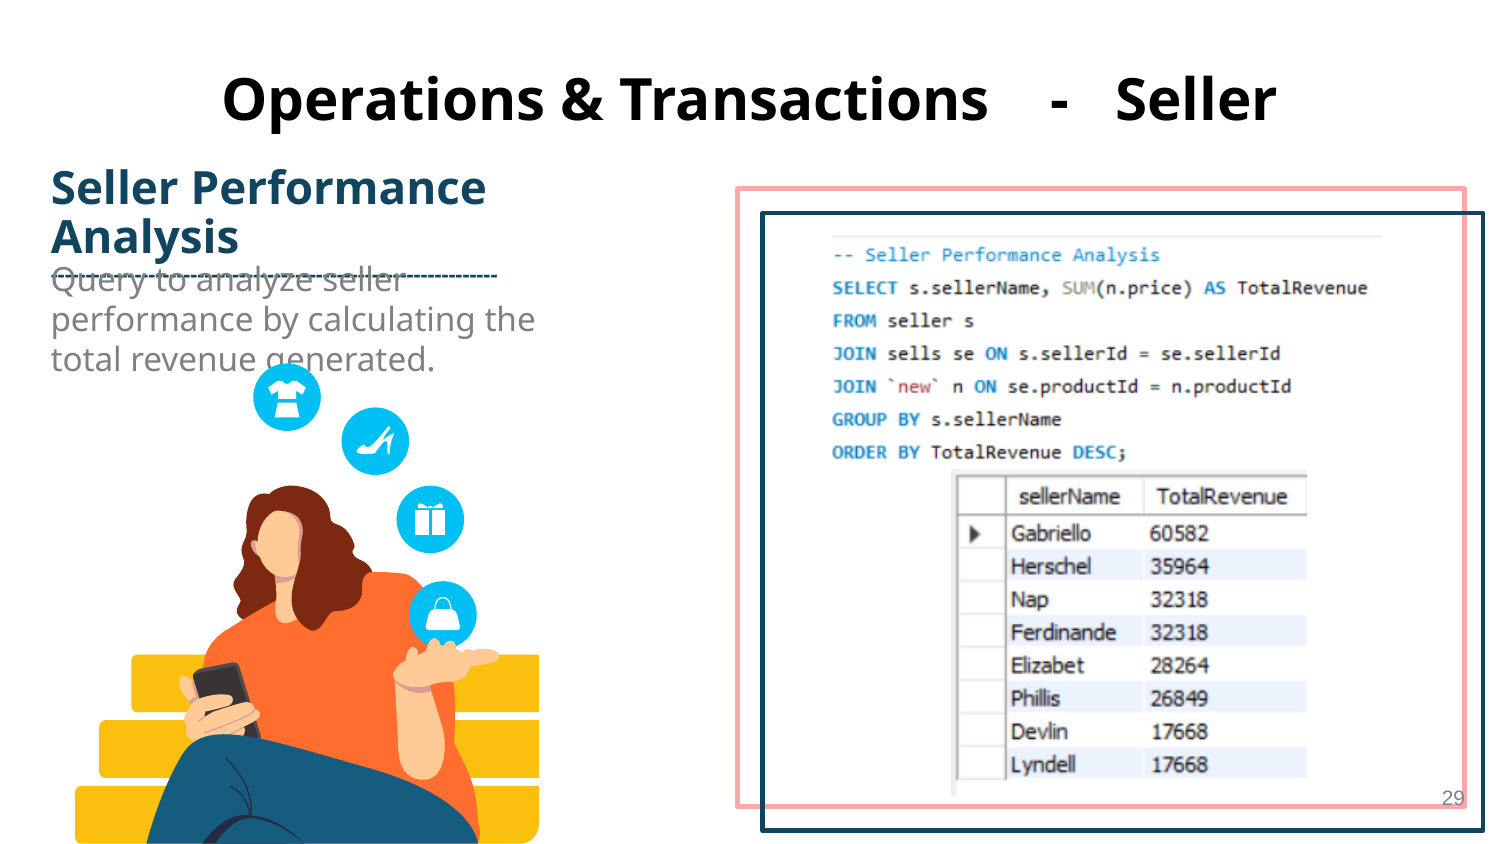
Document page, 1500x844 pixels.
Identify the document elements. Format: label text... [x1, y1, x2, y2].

text_box [737, 188, 1465, 807]
picture [820, 235, 1382, 797]
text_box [74, 363, 540, 844]
text_box Query to analyze seller performance by calculating the total revenue generated. [35, 250, 600, 386]
title Operations & Transactions - Seller [75, 47, 1425, 141]
text_box Seller Performance Analysis ---------------------------------------------------------------- [35, 180, 626, 273]
text_box [762, 213, 1483, 831]
